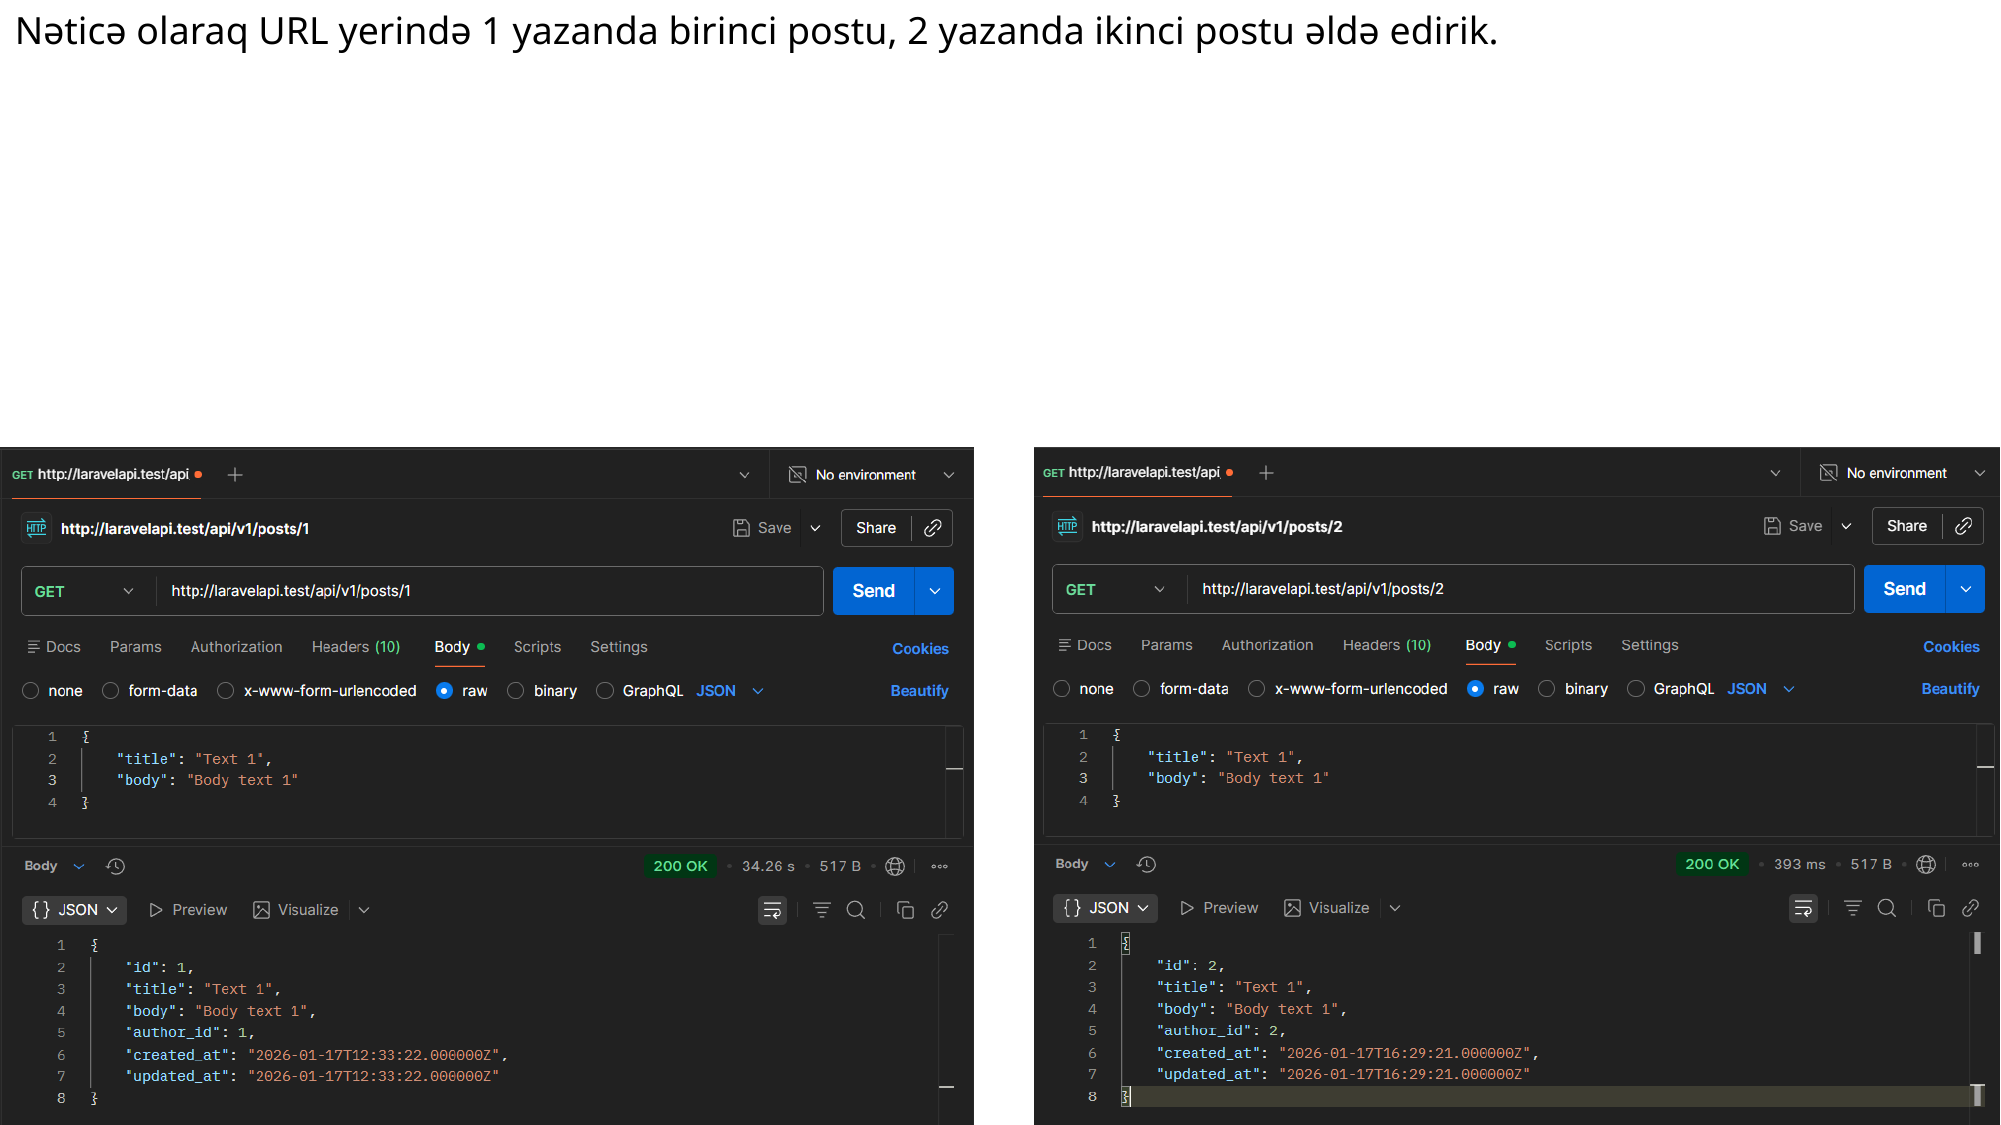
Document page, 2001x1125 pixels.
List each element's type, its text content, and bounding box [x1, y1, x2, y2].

picture [0, 446, 974, 1125]
text_box Nəticə olaraq URL yerində 1 yazanda birinci postu, 2 yazanda ikinci postu əldə edirik. [0, 0, 2000, 60]
picture [1033, 446, 2000, 1125]
